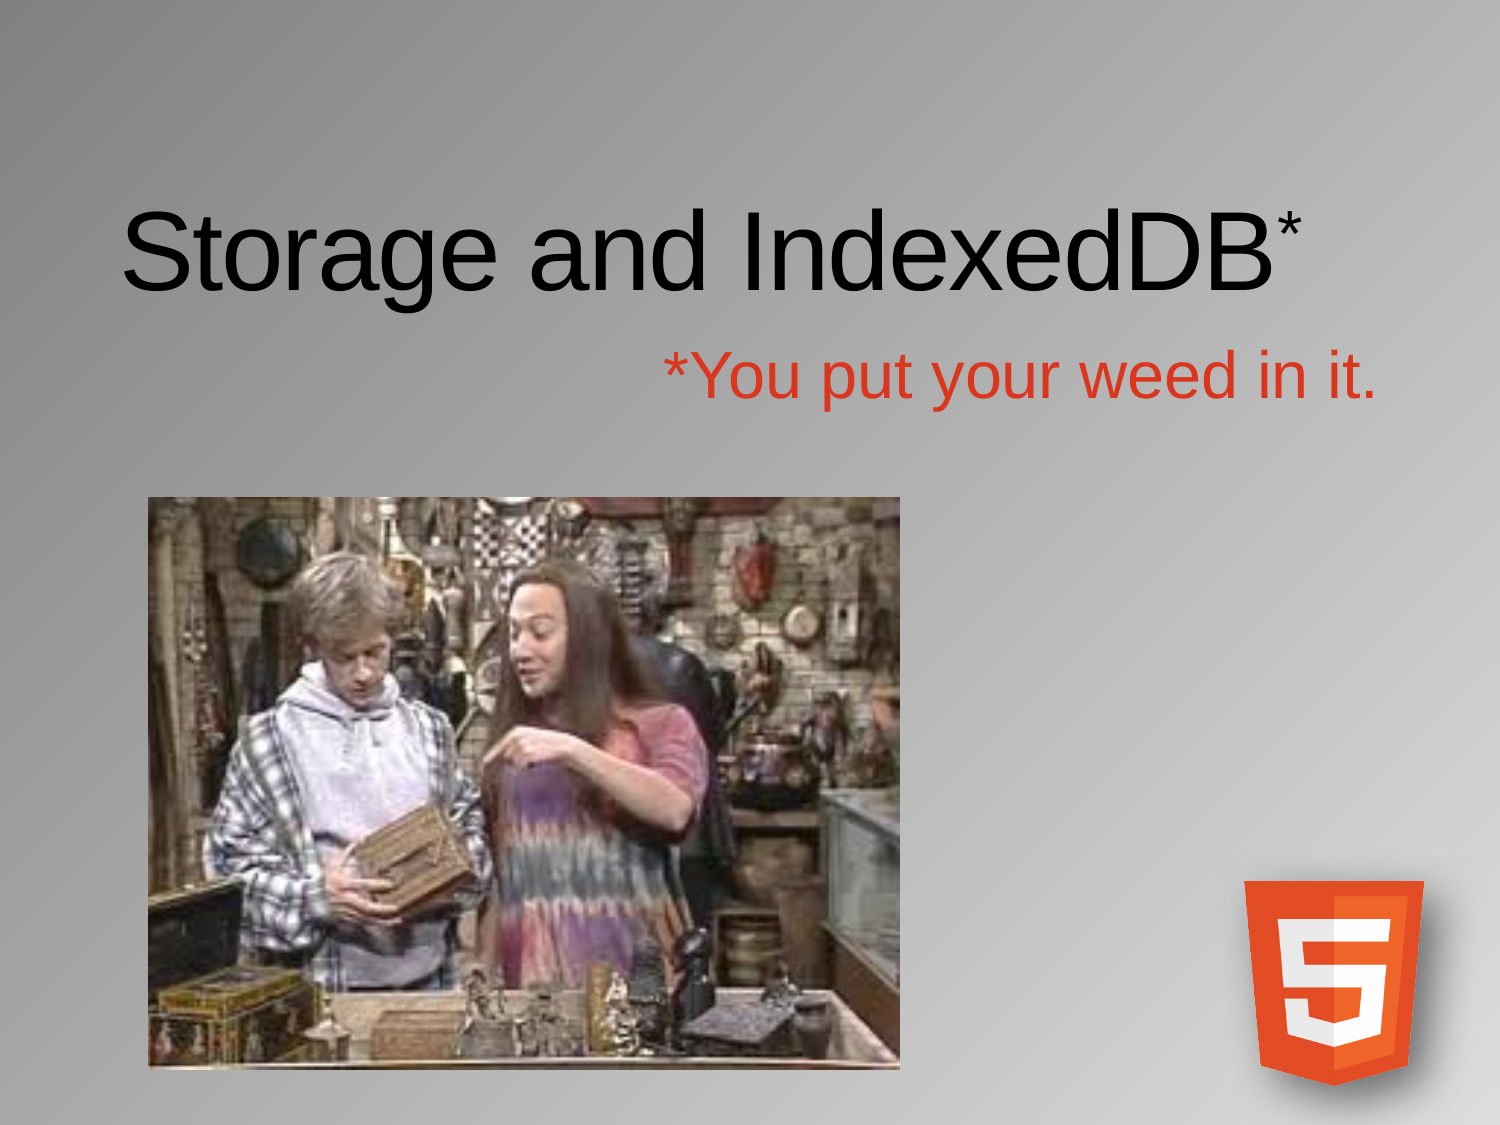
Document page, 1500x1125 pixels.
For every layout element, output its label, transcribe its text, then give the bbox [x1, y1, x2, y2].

subtitle *You put your weed in it. [664, 341, 1441, 417]
title Storage and IndexedDB* [119, 129, 1380, 380]
picture [1232, 881, 1436, 1086]
picture [148, 496, 900, 1070]
